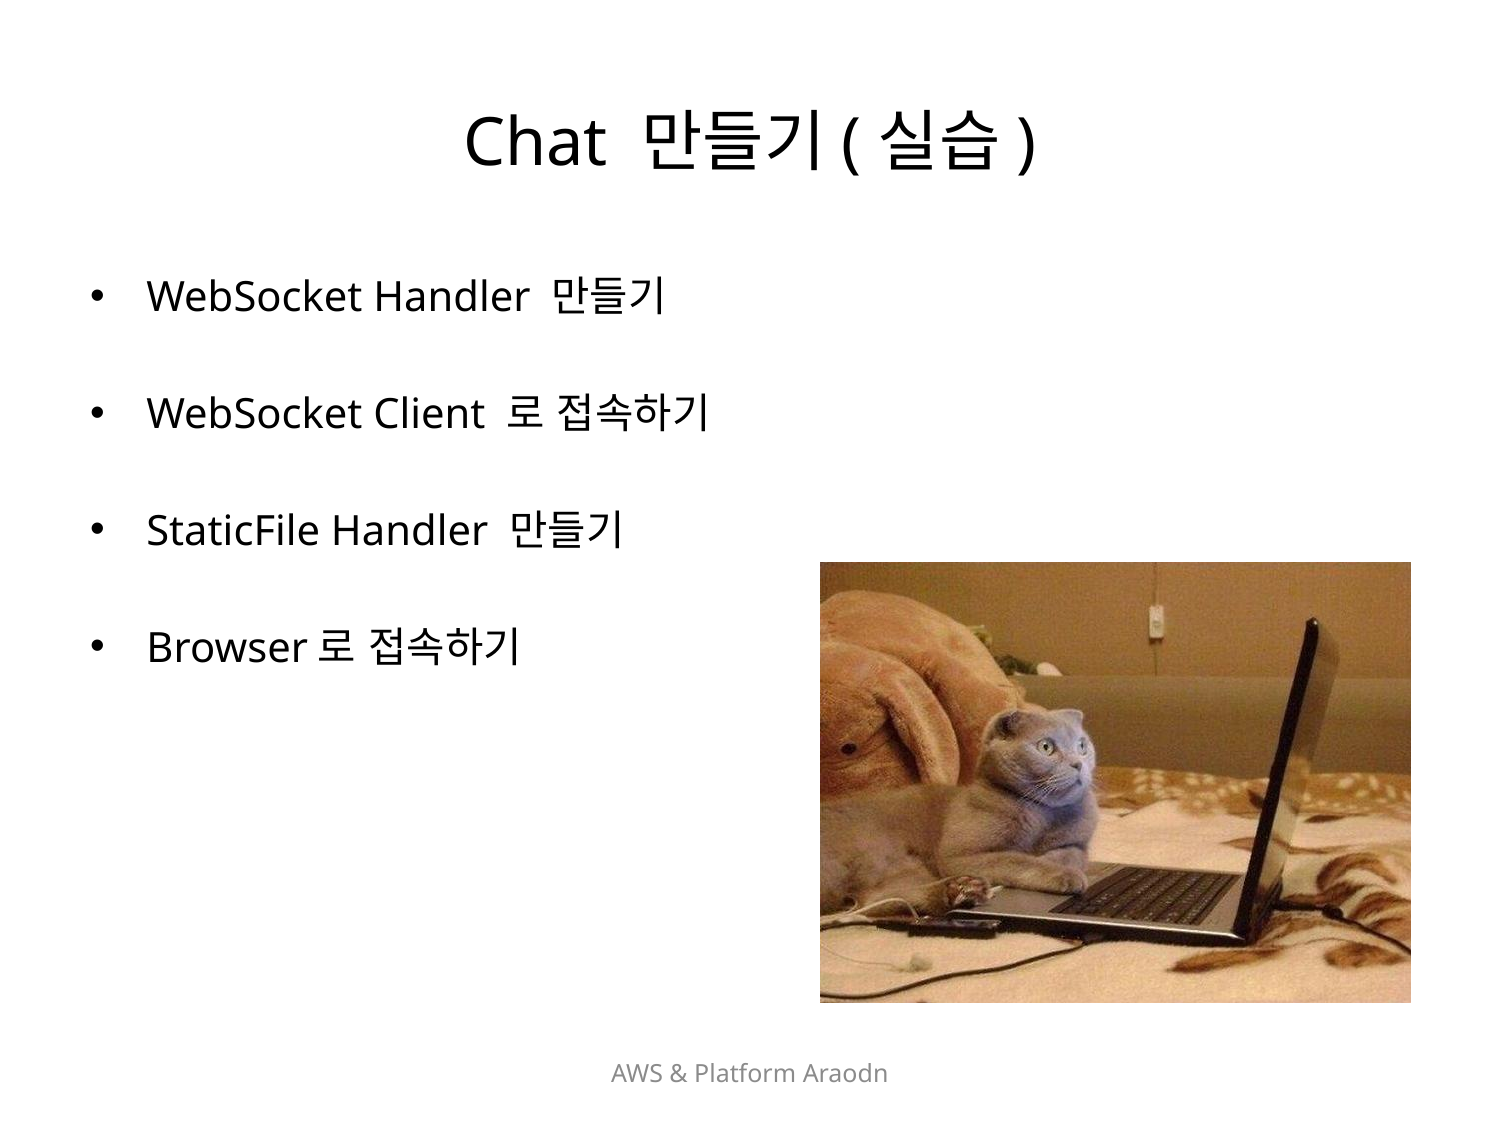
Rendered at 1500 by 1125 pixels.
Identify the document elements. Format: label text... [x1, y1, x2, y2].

footer AWS & Platform Araodn [512, 1042, 988, 1103]
picture [820, 562, 1411, 1003]
title Chat 만들기(실습) [75, 45, 1425, 233]
list WebSocket Handler 만들기 WebSocket Client 로 접속하기 StaticFile Handler 만들기 Browser로 접속하기 [75, 262, 1425, 1005]
